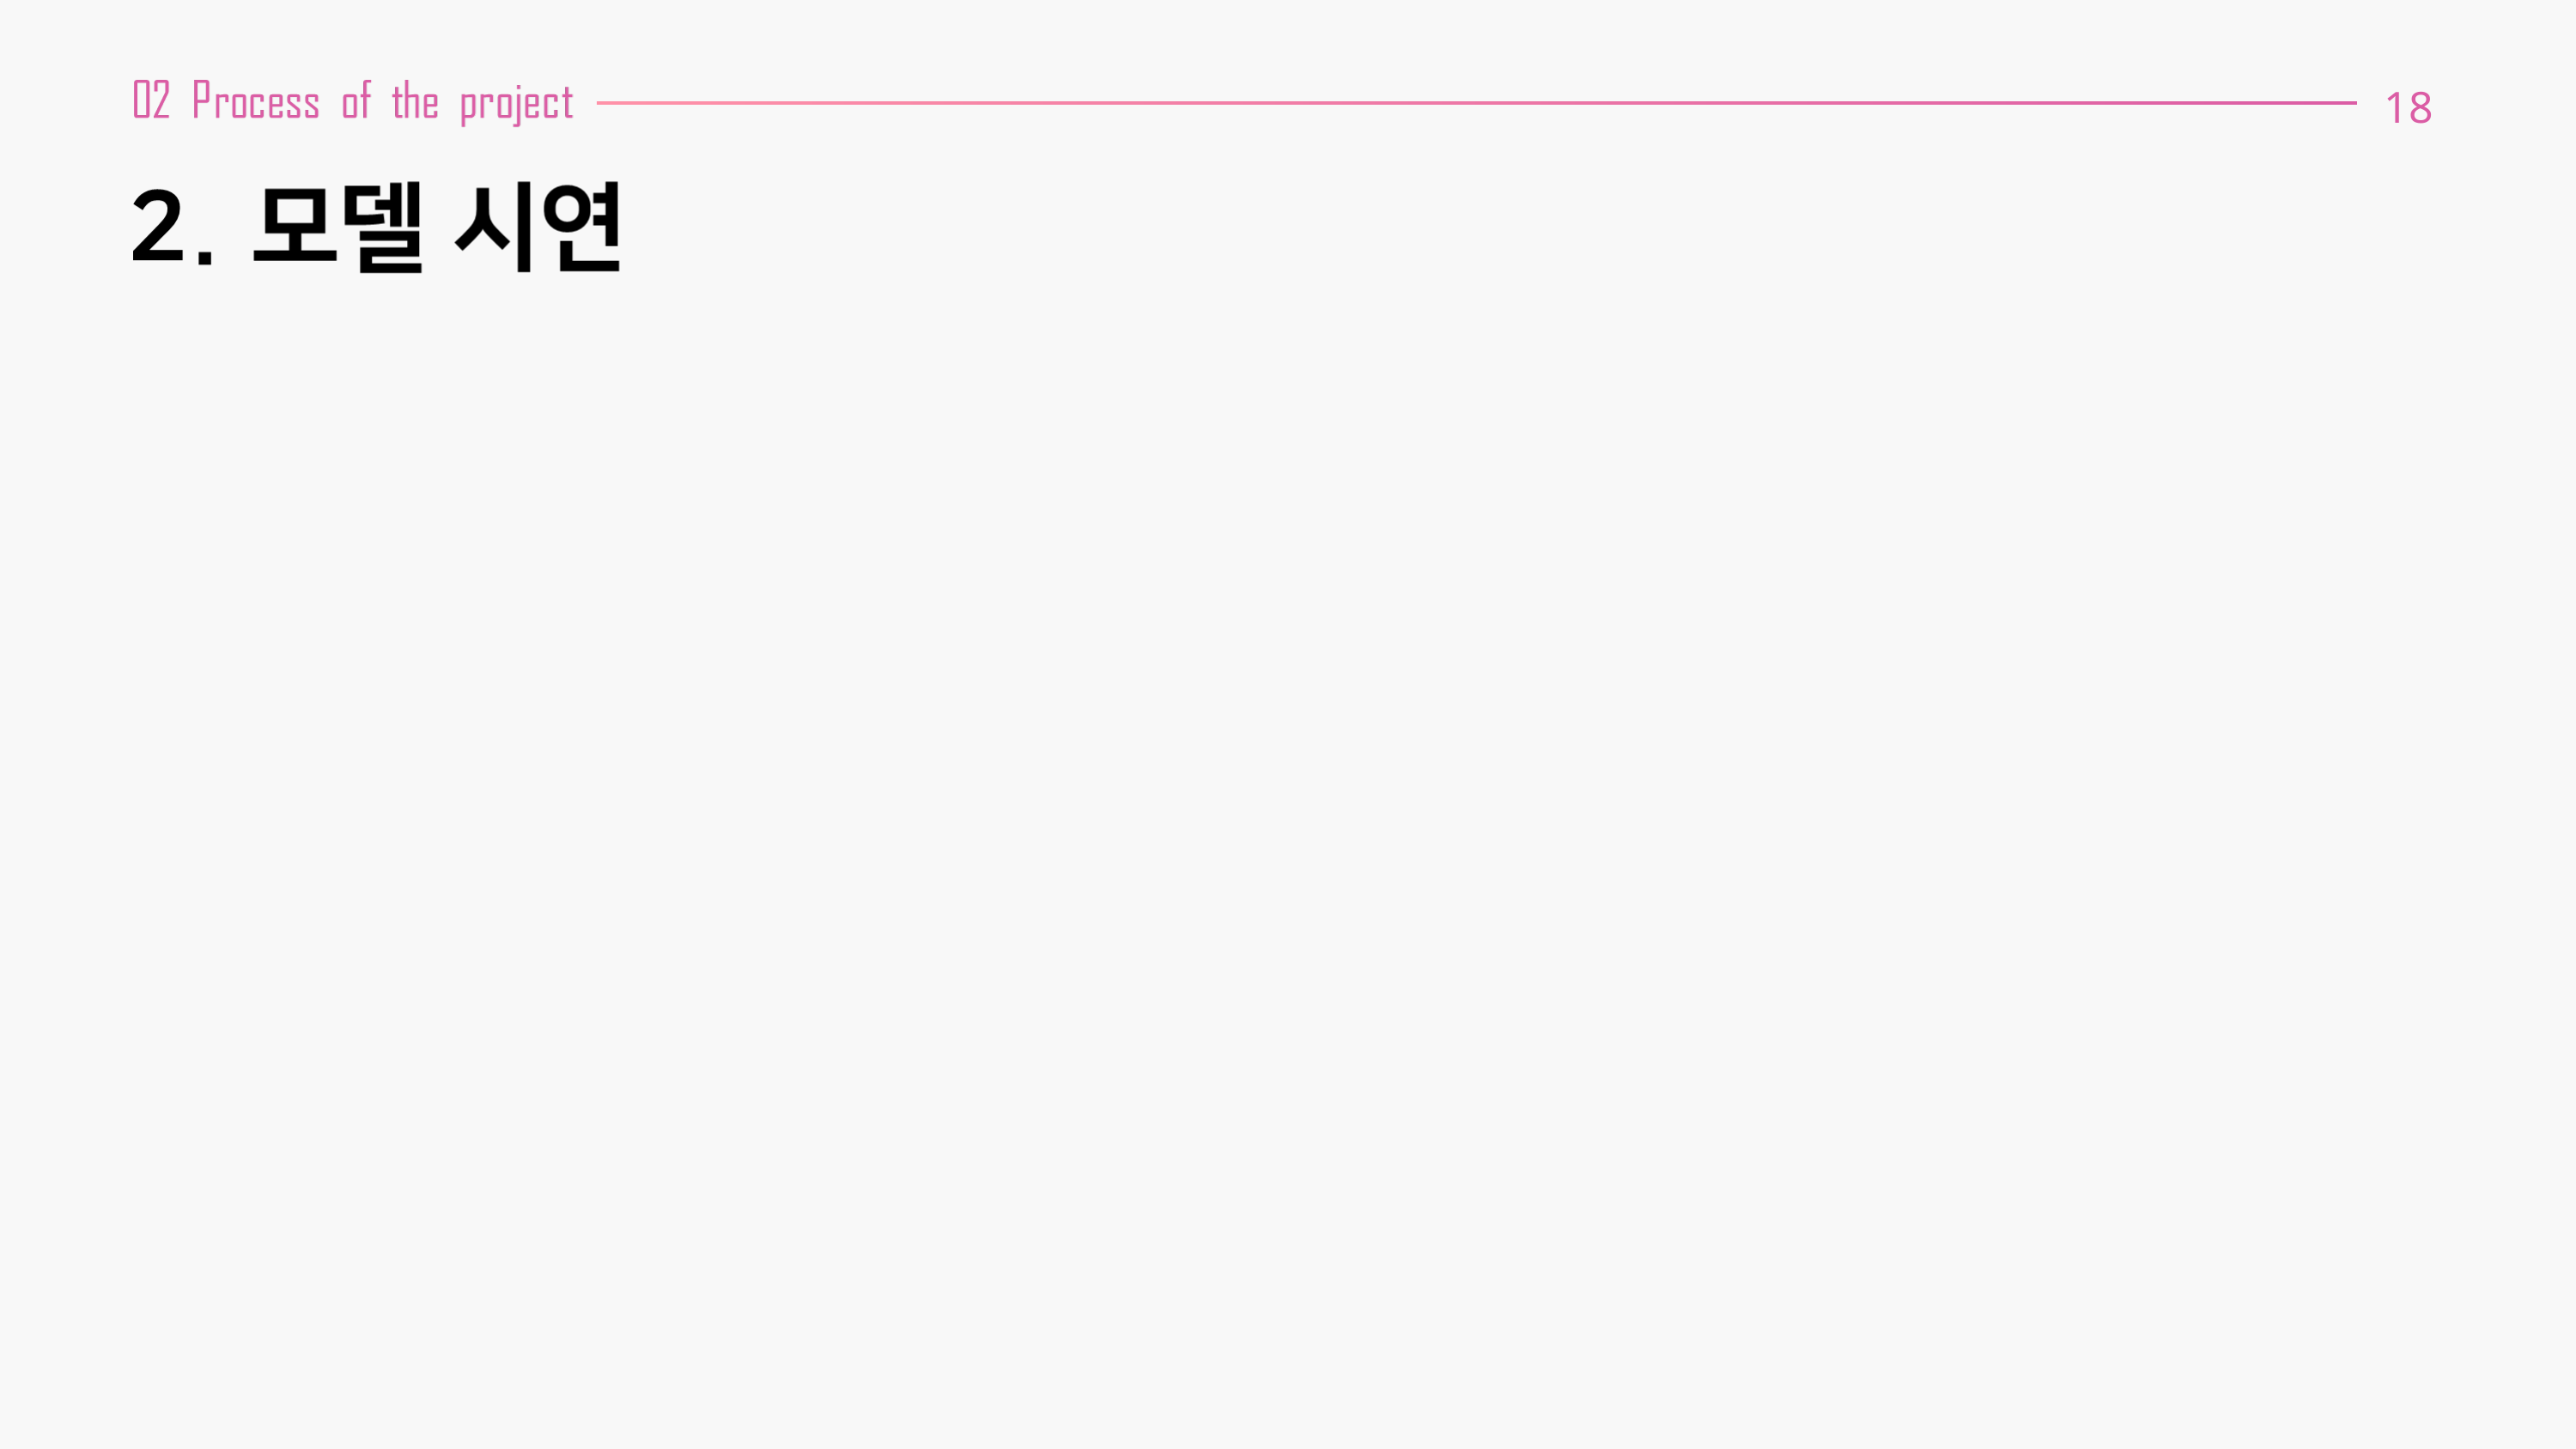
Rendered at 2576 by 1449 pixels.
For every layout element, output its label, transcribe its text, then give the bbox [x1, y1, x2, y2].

picture [69, 53, 2290, 377]
text_box 18 [2372, 74, 2446, 138]
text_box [596, 101, 2357, 106]
